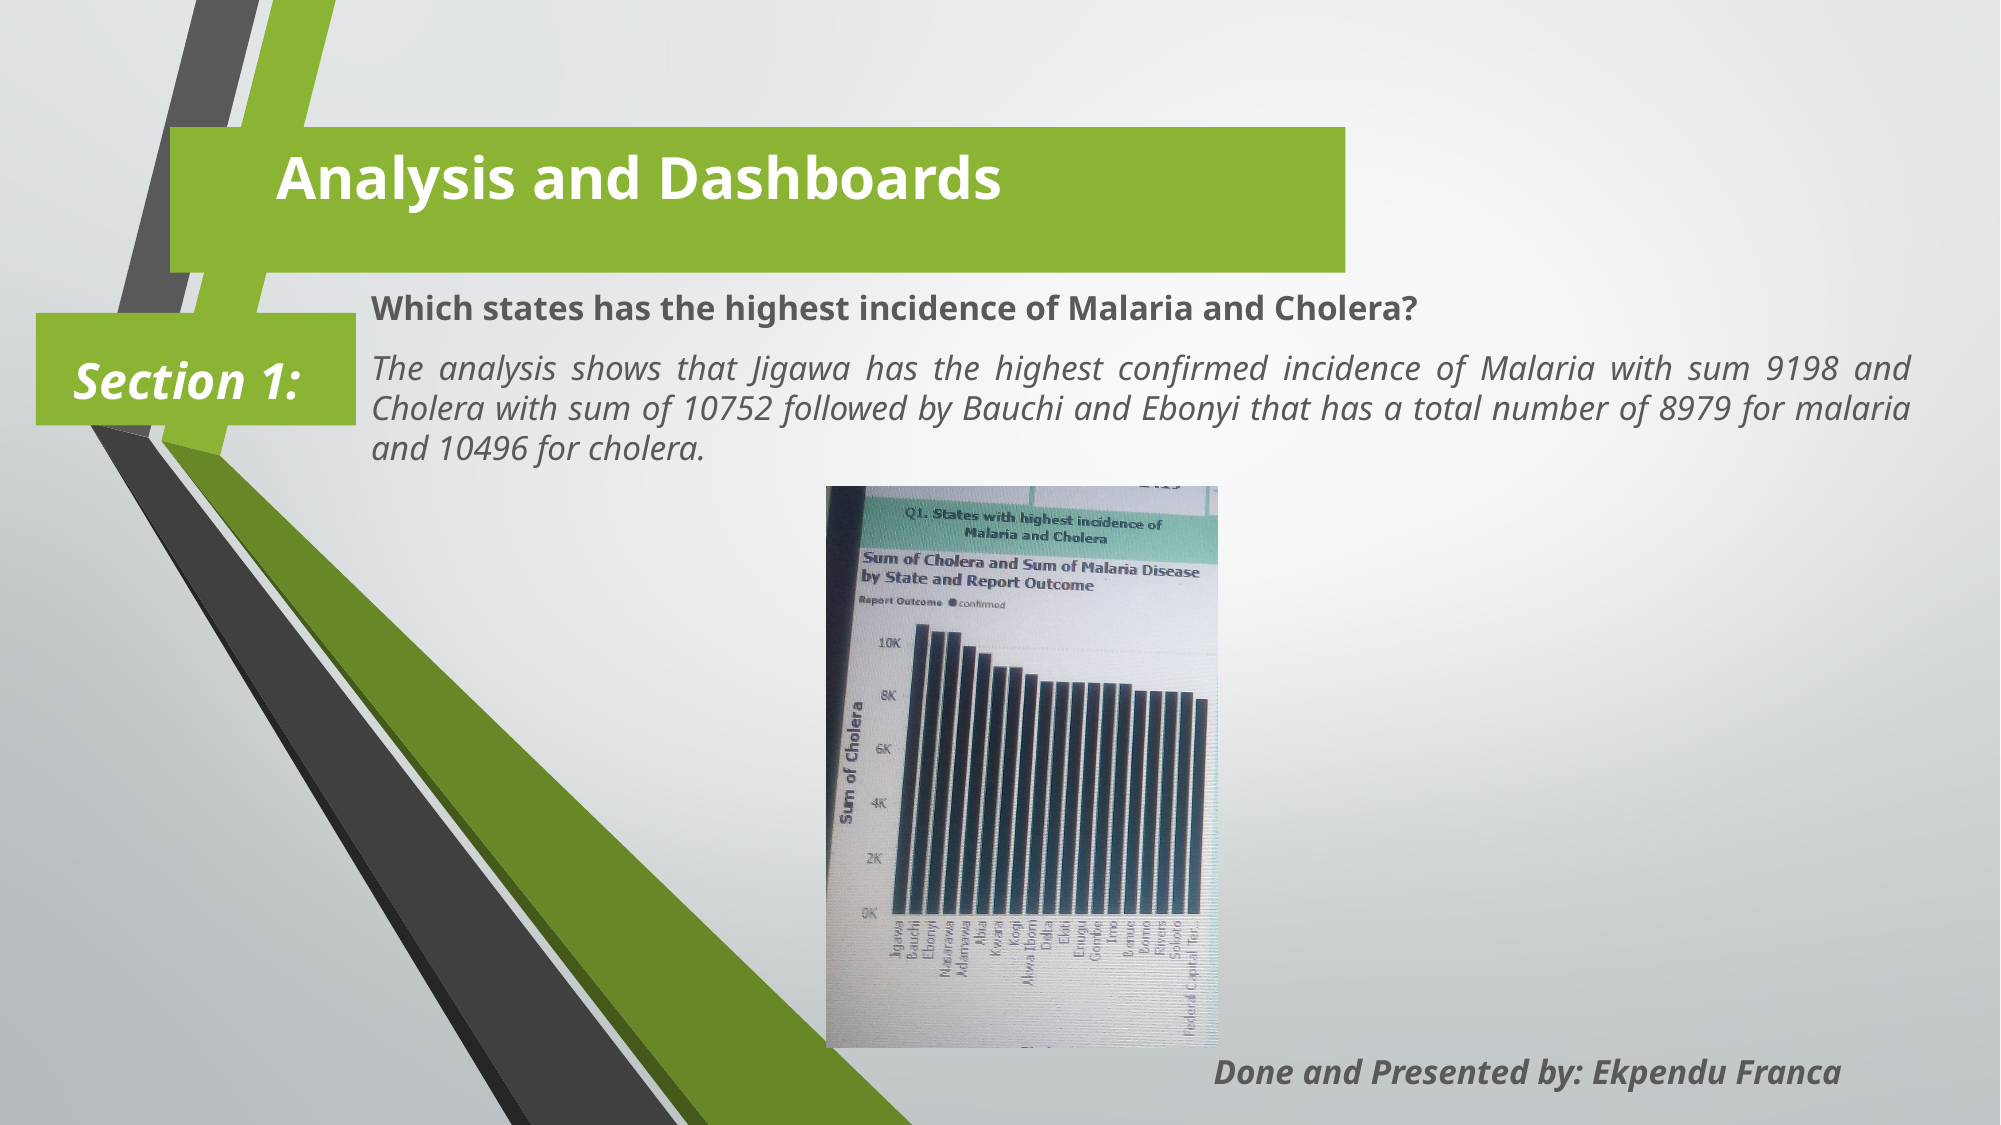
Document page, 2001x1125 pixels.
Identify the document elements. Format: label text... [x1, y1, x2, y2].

text_box Analysis and Dashboards [170, 133, 1299, 311]
text_box Done and Presented by: Ekpendu Franca [1198, 1043, 2000, 1125]
text_box [169, 126, 1347, 274]
text_box Which states has the highest incidence of Malaria and Cholera? The analysis shows that Jigawa has the highest confirmed incidence of Malaria with sum 9198 and Cholera with sum of 10752 followed by Bauchi and Ebonyi that has a total number of 8979 for malaria and 10496 for cholera. [355, 279, 1929, 495]
subtitle Section 1: [58, 341, 395, 402]
text_box [35, 311, 355, 427]
picture [825, 485, 1218, 1049]
